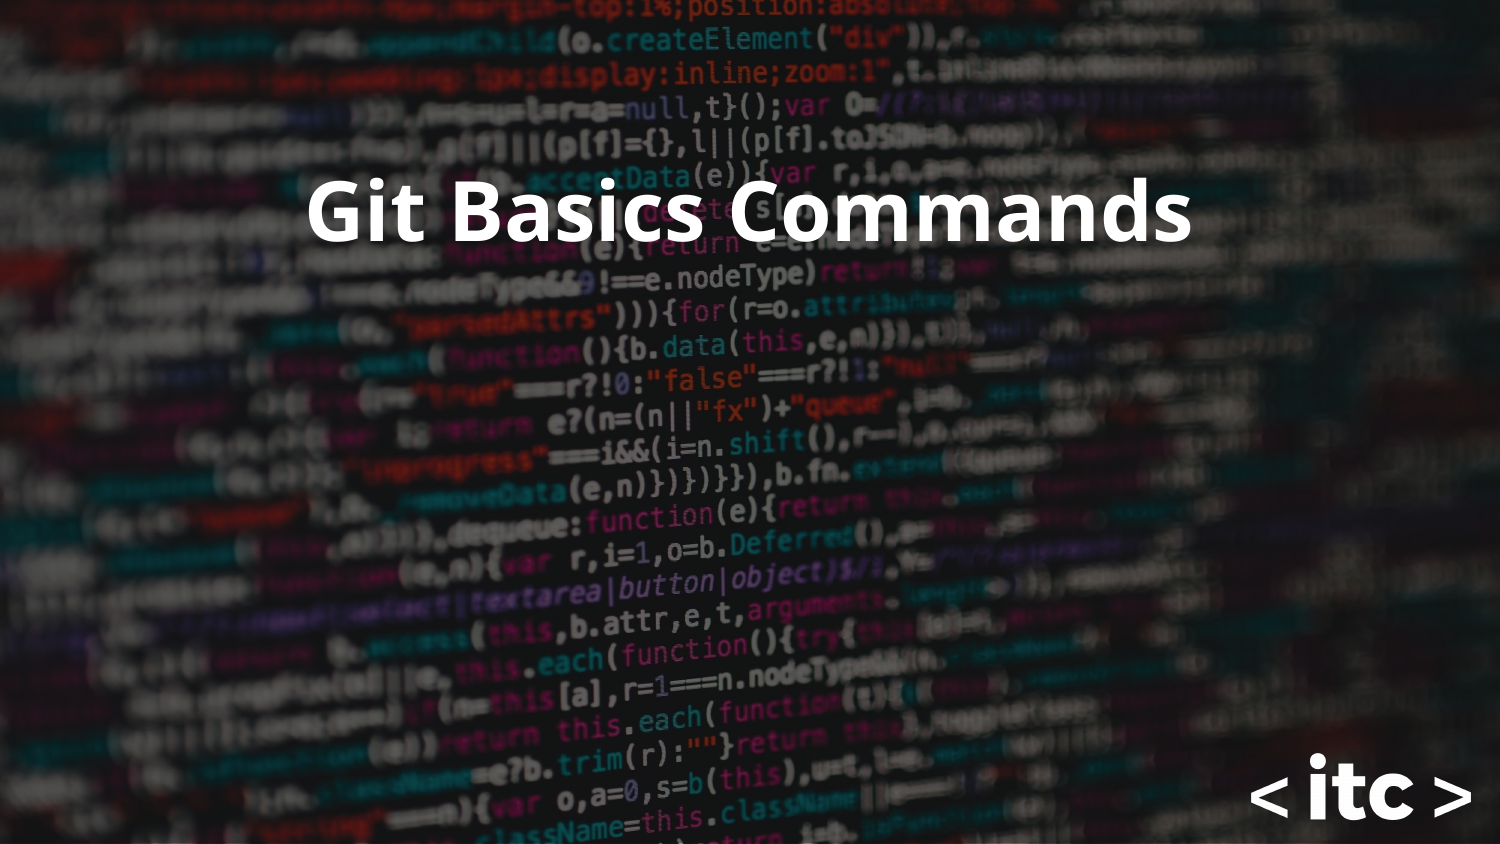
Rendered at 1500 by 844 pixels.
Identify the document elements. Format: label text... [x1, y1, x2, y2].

text_box [0, 0, 1500, 844]
text_box Git Basics Commands [109, 150, 1391, 393]
picture [1240, 738, 1482, 836]
